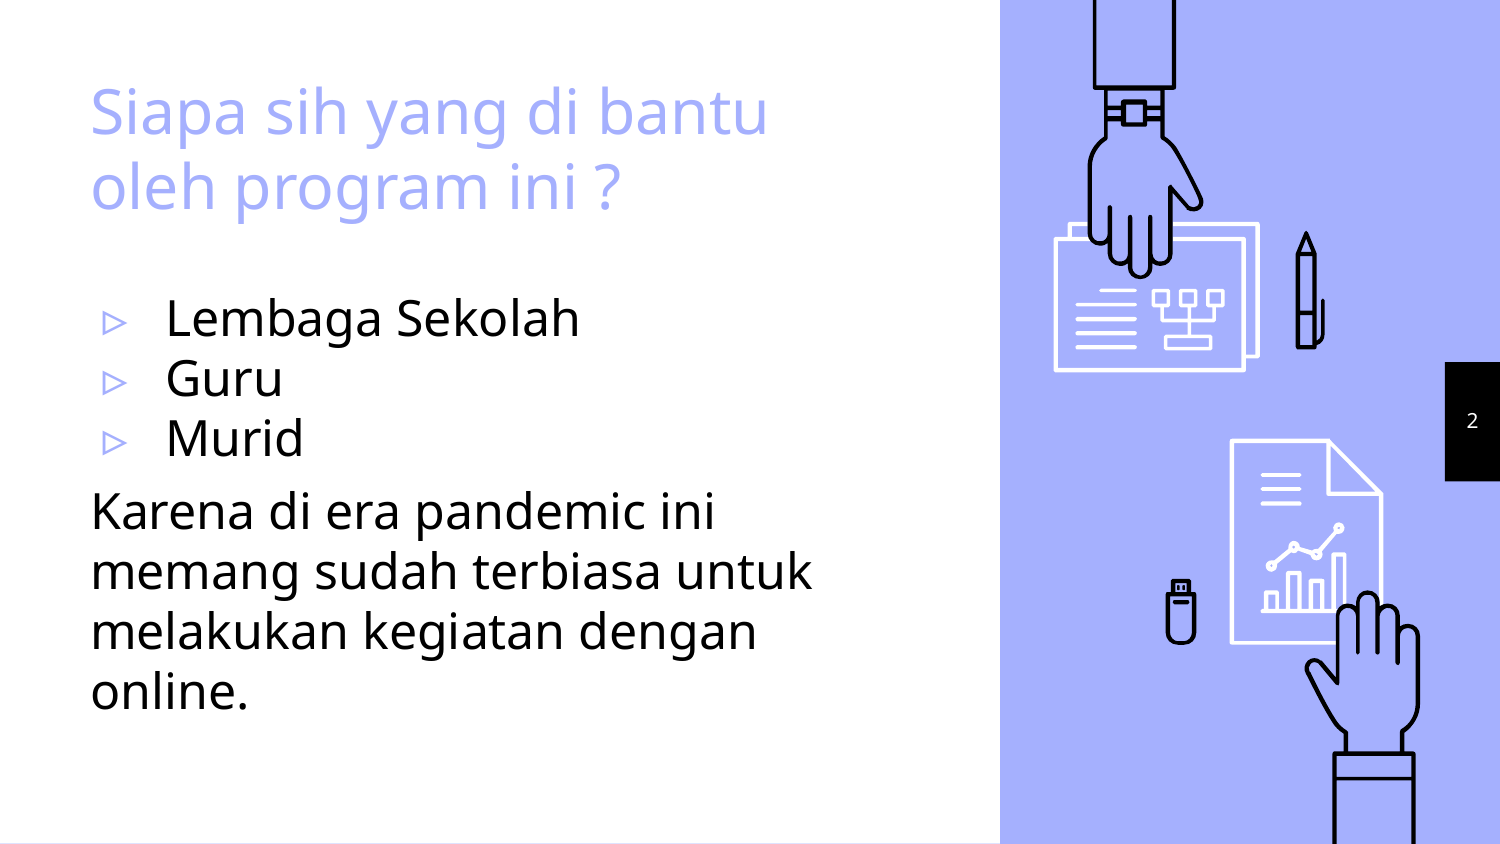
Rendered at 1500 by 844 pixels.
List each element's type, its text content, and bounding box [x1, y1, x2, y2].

slide_number 2 [1444, 362, 1500, 482]
list Lembaga Sekolah Guru Murid Karena di era pandemic ini memang sudah terbiasa untuk melakukan kegiatan dengan online. [75, 271, 918, 794]
title Siapa sih yang di bantu oleh program ini ? [75, 96, 918, 237]
